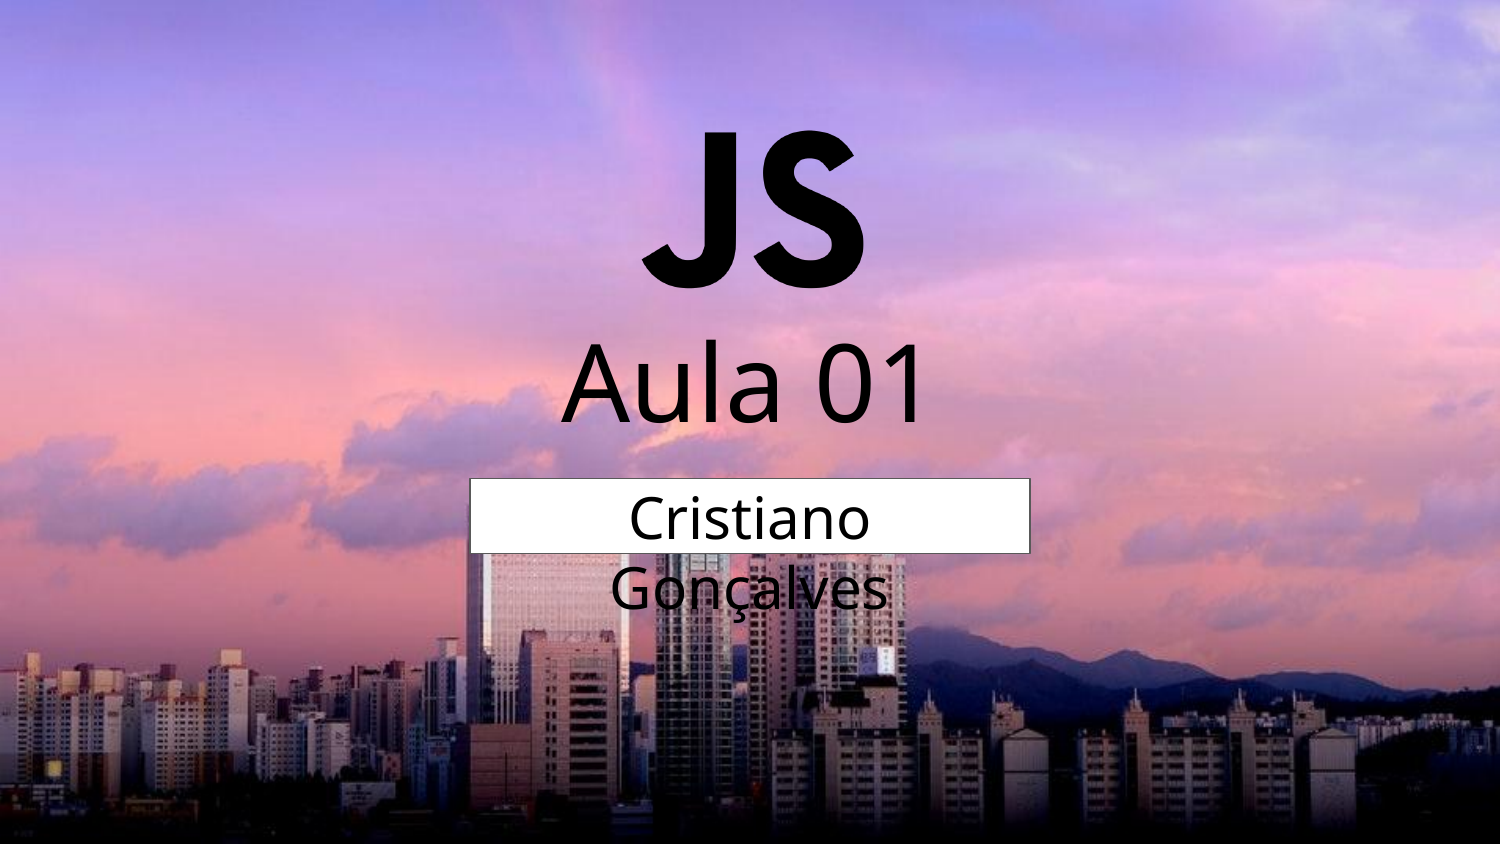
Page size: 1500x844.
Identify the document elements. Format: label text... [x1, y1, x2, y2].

title Aula 01 [51, 122, 1449, 459]
picture [0, 0, 1500, 844]
subtitle Cristiano Gonçalves [470, 466, 1030, 554]
